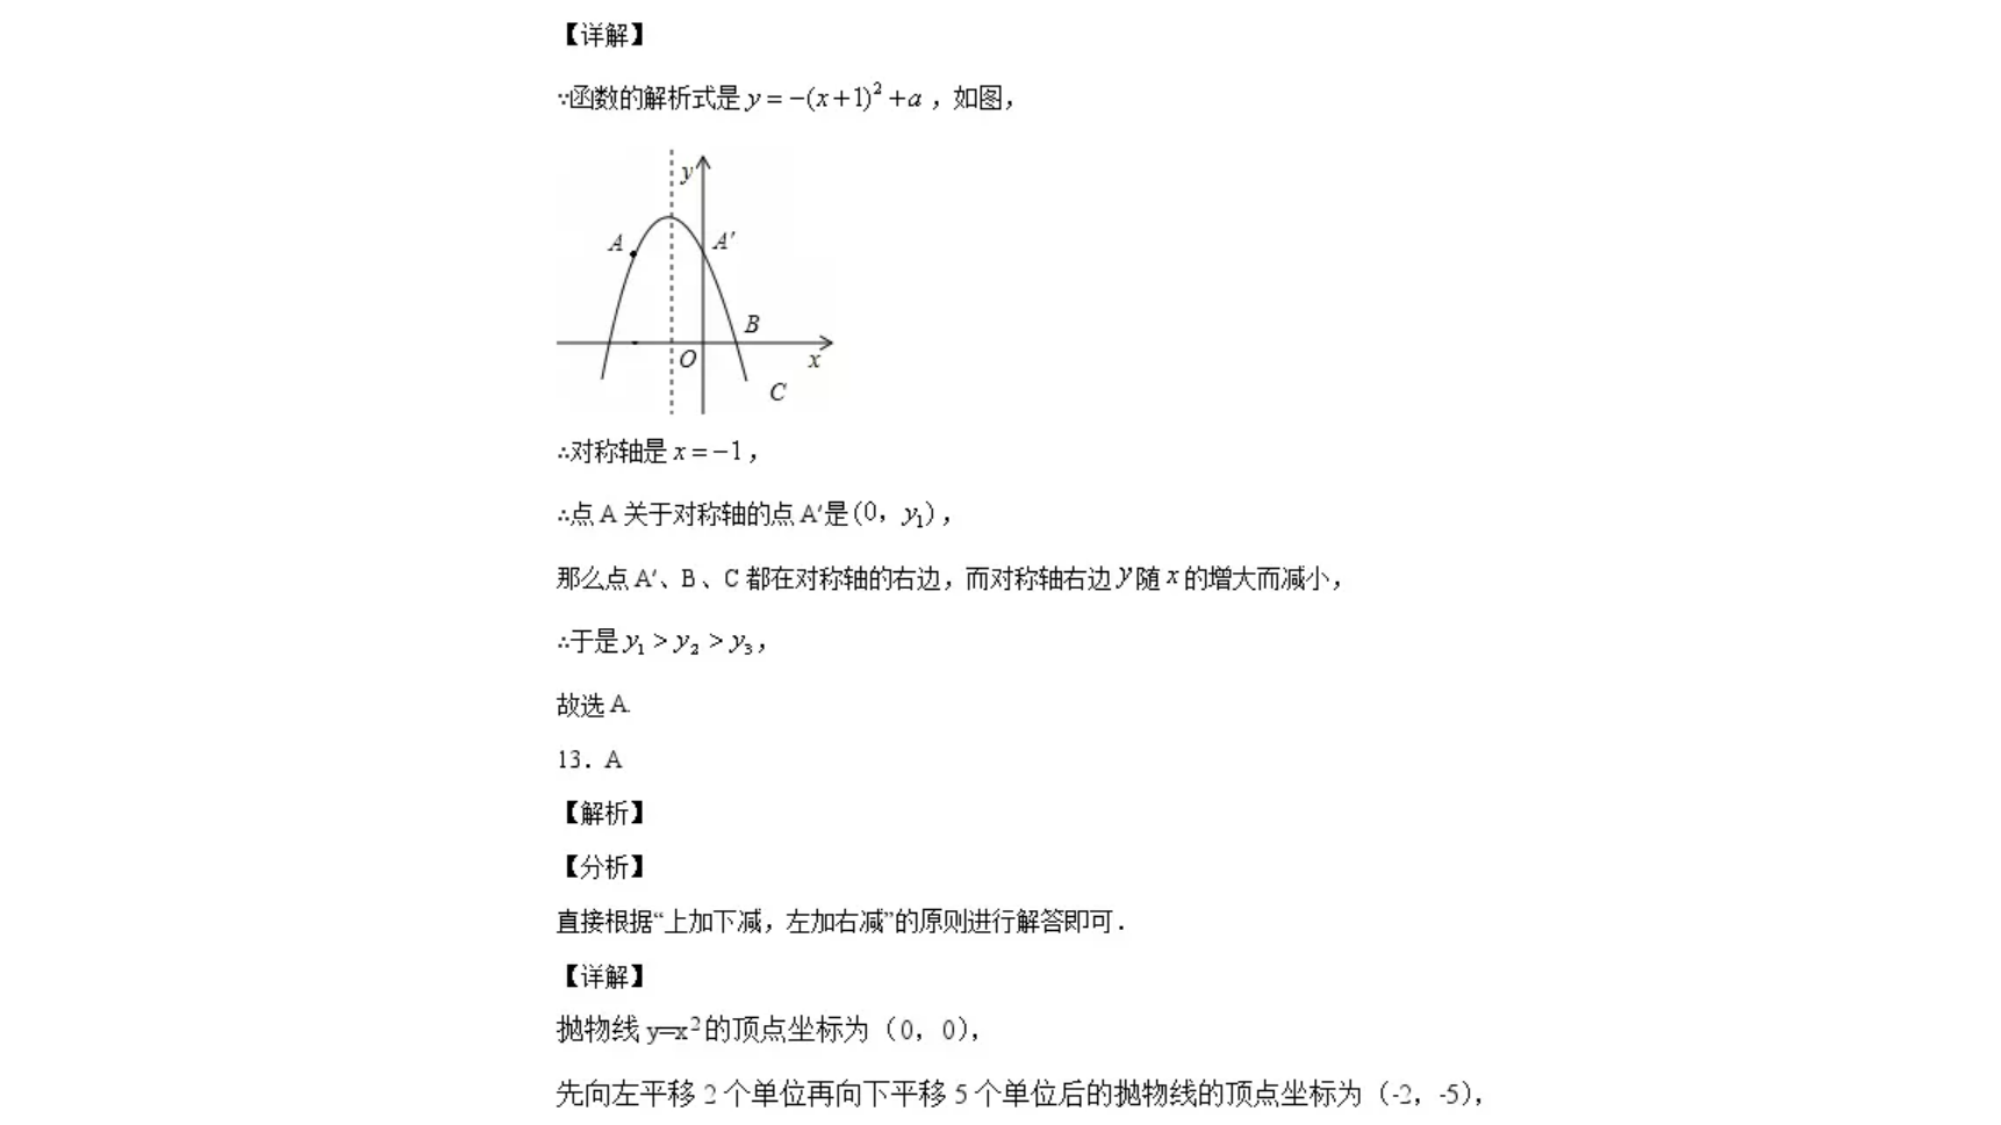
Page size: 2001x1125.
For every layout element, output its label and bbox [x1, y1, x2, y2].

picture [508, 0, 1492, 1125]
